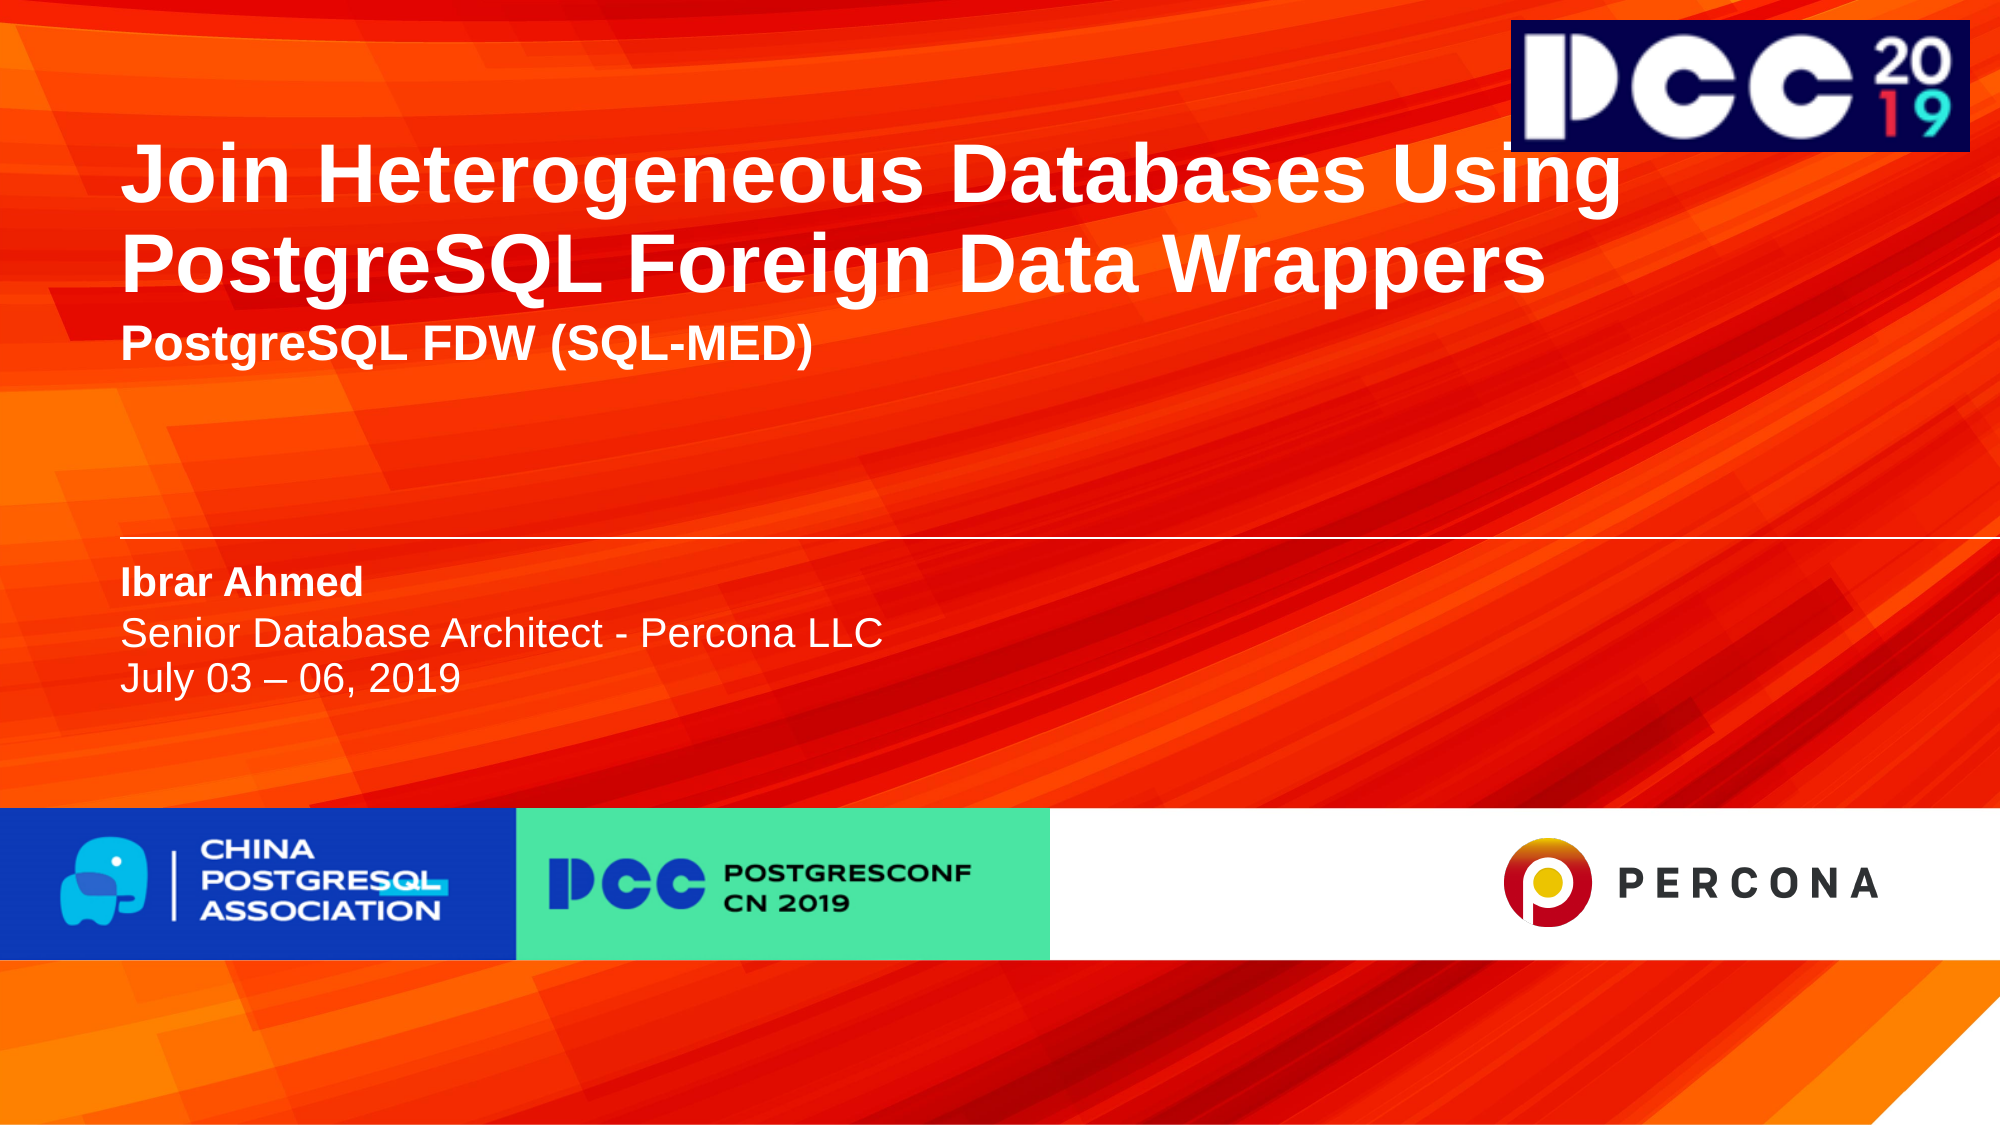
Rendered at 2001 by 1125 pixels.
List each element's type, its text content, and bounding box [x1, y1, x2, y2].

list Ibrar Ahmed [105, 552, 954, 604]
list Senior Database Architect - Percona LLC July 03 – 06, 2019 [105, 604, 954, 782]
picture [0, 0, 2000, 1125]
title Join Heterogeneous Databases Using PostgreSQL Foreign Data Wrappers [105, 47, 1936, 318]
subtitle PostgreSQL FDW (SQL-MED) [105, 319, 1936, 508]
